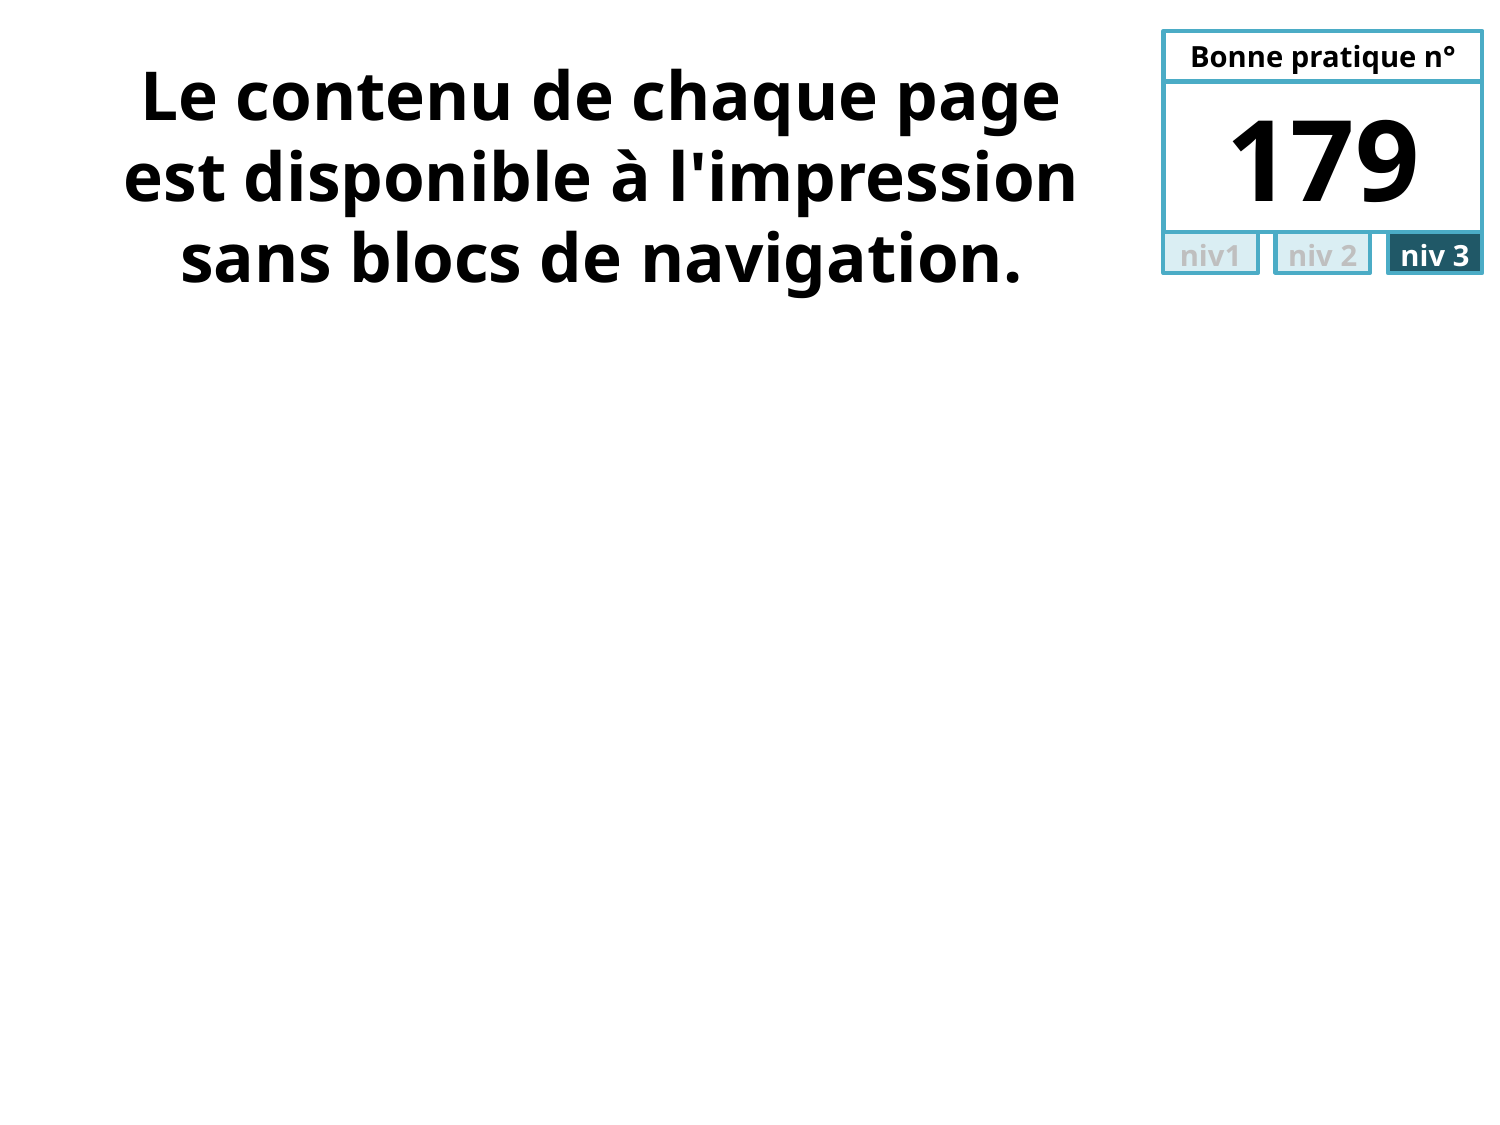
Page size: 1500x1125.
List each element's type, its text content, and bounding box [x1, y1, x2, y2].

title Le contenu de chaque page est disponible à l'impression sans blocs de navigation. [75, 45, 1128, 233]
list 179 [1161, 79, 1484, 234]
